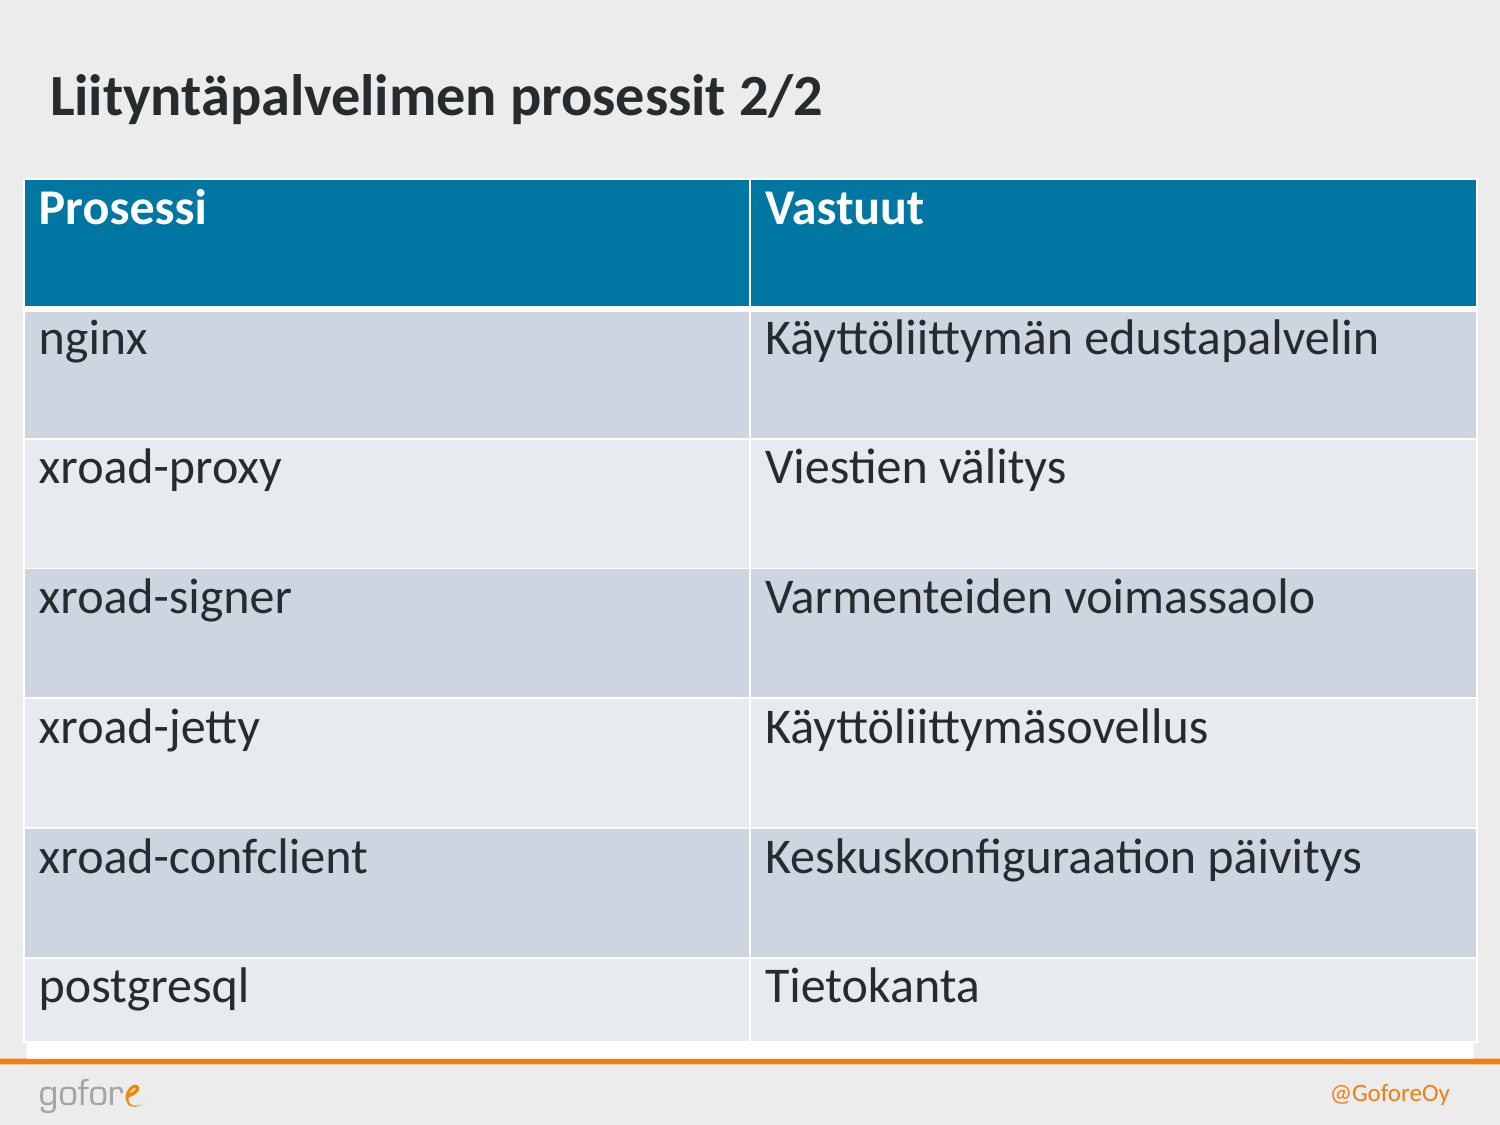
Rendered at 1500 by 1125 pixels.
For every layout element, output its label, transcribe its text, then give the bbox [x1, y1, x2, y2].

table_cell Tietokanta [751, 959, 1476, 1041]
table_header Vastuut [751, 180, 1476, 306]
title Liityntäpalvelimen prosessit 2/2 [37, 0, 1463, 178]
table_cell xroad-signer [25, 569, 749, 697]
table_cell Varmenteiden voimassaolo [751, 569, 1476, 697]
table_cell xroad-confclient [25, 829, 749, 957]
table_cell Viestien välitys [751, 440, 1476, 568]
footer @GoforeOy [738, 1058, 1471, 1125]
table_cell nginx [25, 312, 749, 438]
table_cell Käyttöliittymäsovellus [751, 699, 1476, 827]
table_cell xroad-jetty [25, 699, 749, 827]
table_cell Keskuskonfiguraation päivitys [751, 829, 1476, 957]
table_cell Käyttöliittymän edustapalvelin [751, 312, 1476, 438]
table_cell postgresql [25, 959, 749, 1041]
table_header Prosessi [25, 180, 749, 306]
table_cell xroad-proxy [25, 440, 749, 568]
